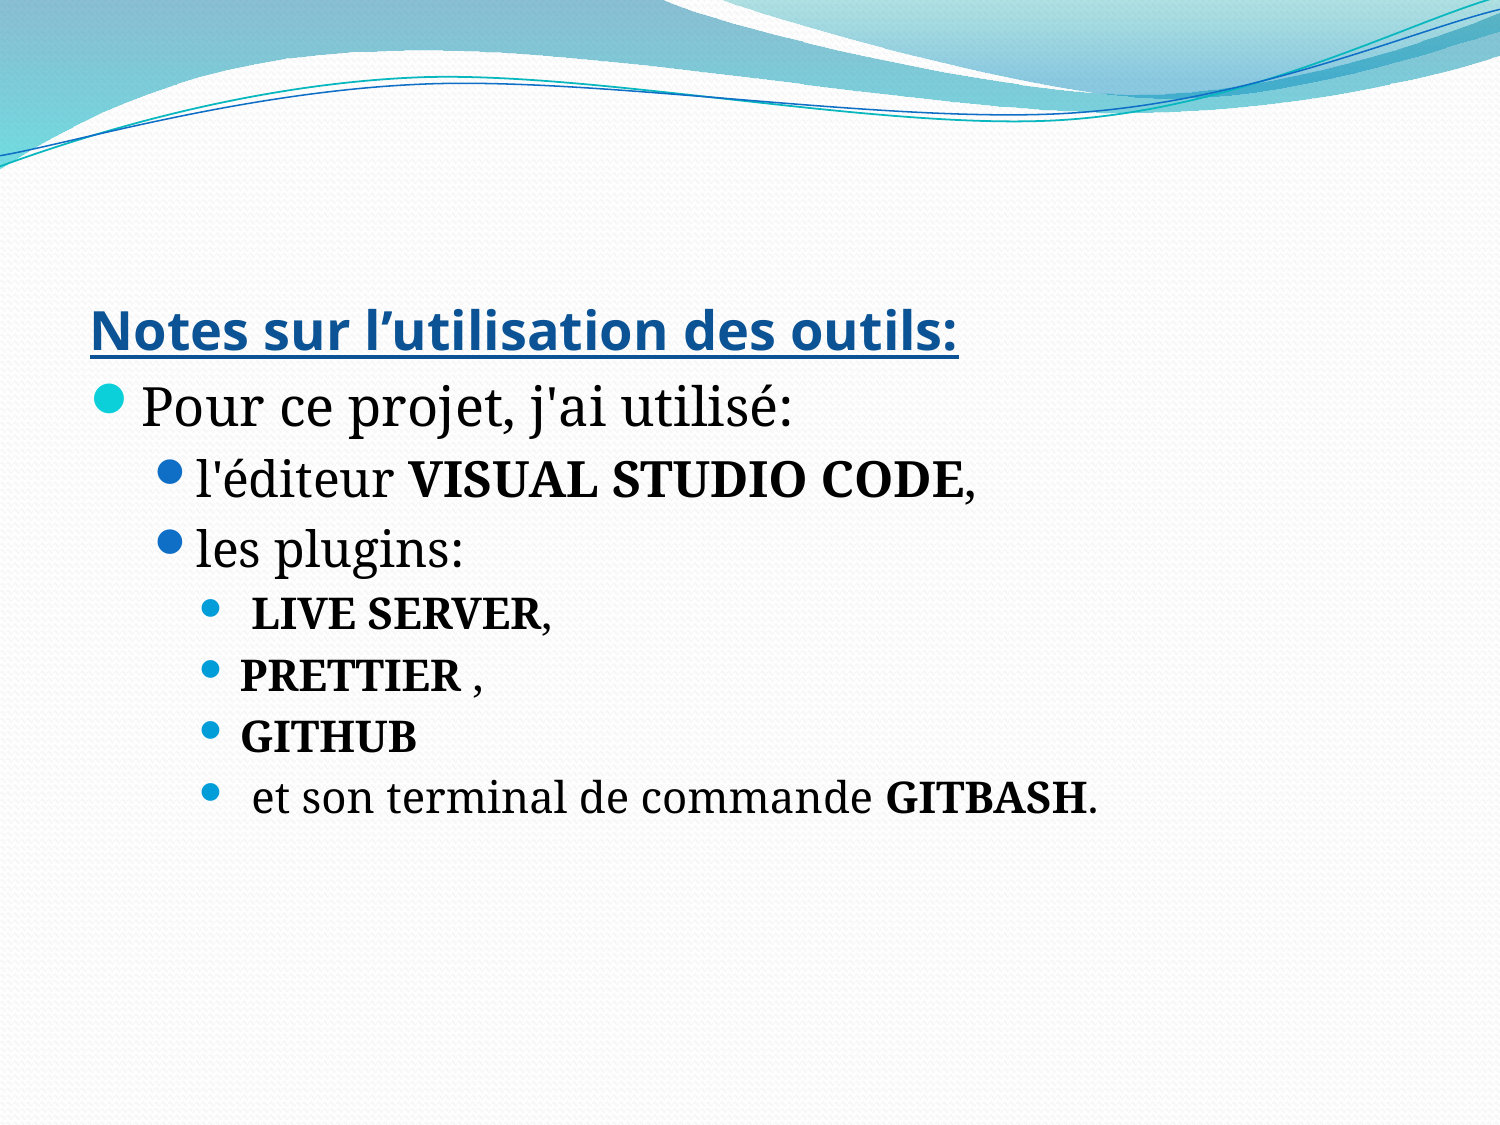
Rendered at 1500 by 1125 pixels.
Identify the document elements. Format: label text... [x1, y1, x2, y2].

list Notes sur l’utilisation des outils: Pour ce projet, j'ai utilisé: l'éditeur VISUAL STUDIO CODE, les plugins: LIVE SERVER, PRETTIER , GITHUB et son terminal de commande GITBASH. [75, 137, 1425, 1038]
